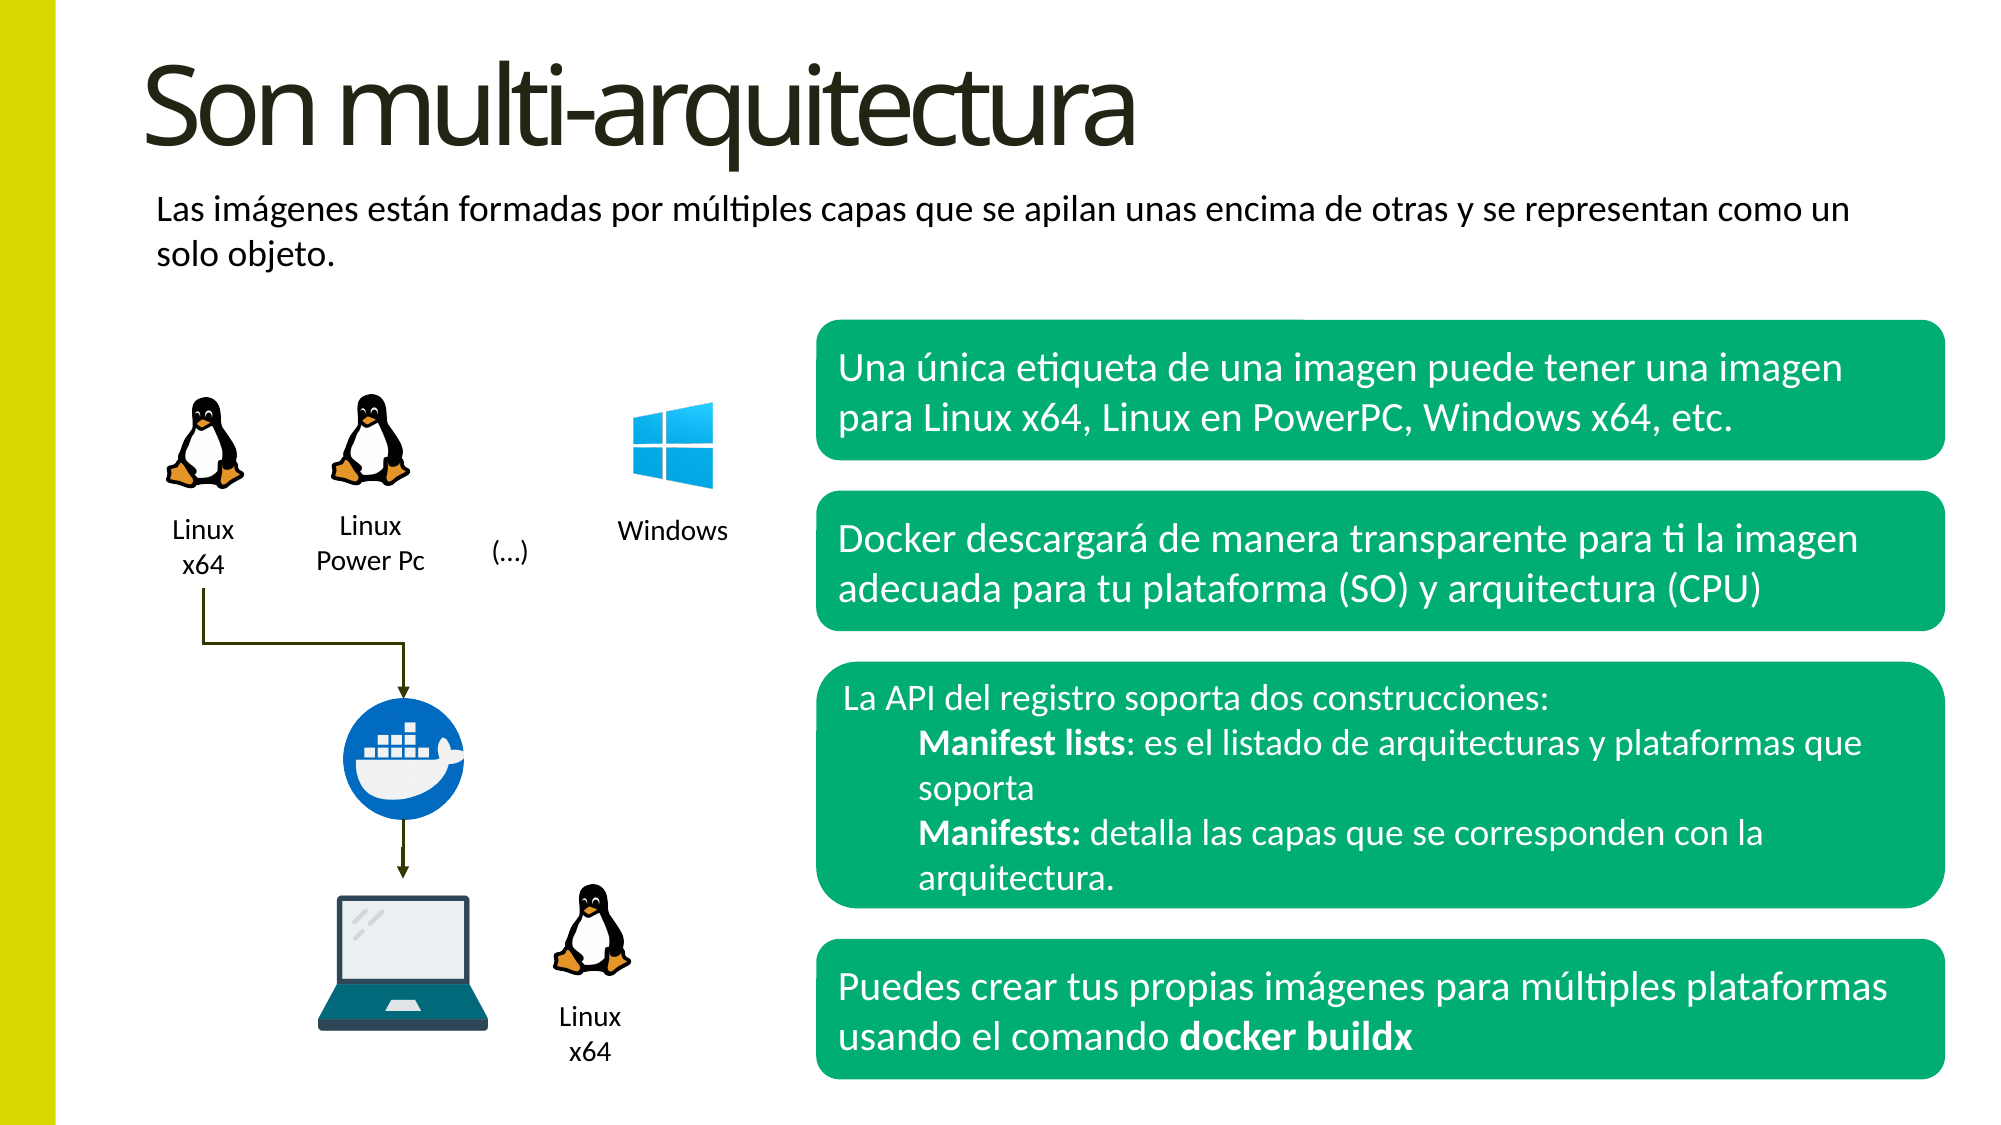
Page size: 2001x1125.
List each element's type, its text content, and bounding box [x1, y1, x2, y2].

picture [343, 698, 464, 820]
title Son multi-arquitectura [141, 0, 1946, 177]
text_box Una única etiqueta de una imagen puede tener una imagen para Linux x64, Linux en PowerPC, Windows x64, etc. [815, 319, 1946, 461]
text_box ﻿Las imágenes están formadas por múltiples capas que se apilan unas encima de otras y se representan como un solo objeto. [141, 176, 1885, 282]
text_box La API del registro soporta dos construcciones: Manifest lists: es el listado de arquitecturas y plataformas que soporta Manifests: detalla las capas que se corresponden con la arquitectura. [815, 661, 1946, 909]
picture [633, 402, 713, 489]
text_box Windows [597, 503, 749, 554]
picture [159, 397, 252, 489]
text_box Docker descargará de manera transparente para ti la imagen adecuada para tu plataforma (SO) y arquitectura (CPU) [815, 490, 1946, 632]
text_box Linux x64 [528, 990, 652, 1075]
text_box Linux Power Pc [296, 499, 445, 584]
picture [546, 884, 638, 976]
text_box (…) [460, 525, 560, 576]
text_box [248, 543, 359, 745]
text_box [0, 0, 56, 1125]
text_box Puedes crear tus propias imágenes para múltiples plataformas usando el comando docker buildx [815, 938, 1946, 1080]
picture [324, 394, 417, 486]
picture [318, 878, 488, 1049]
text_box Linux x64 [141, 503, 265, 588]
